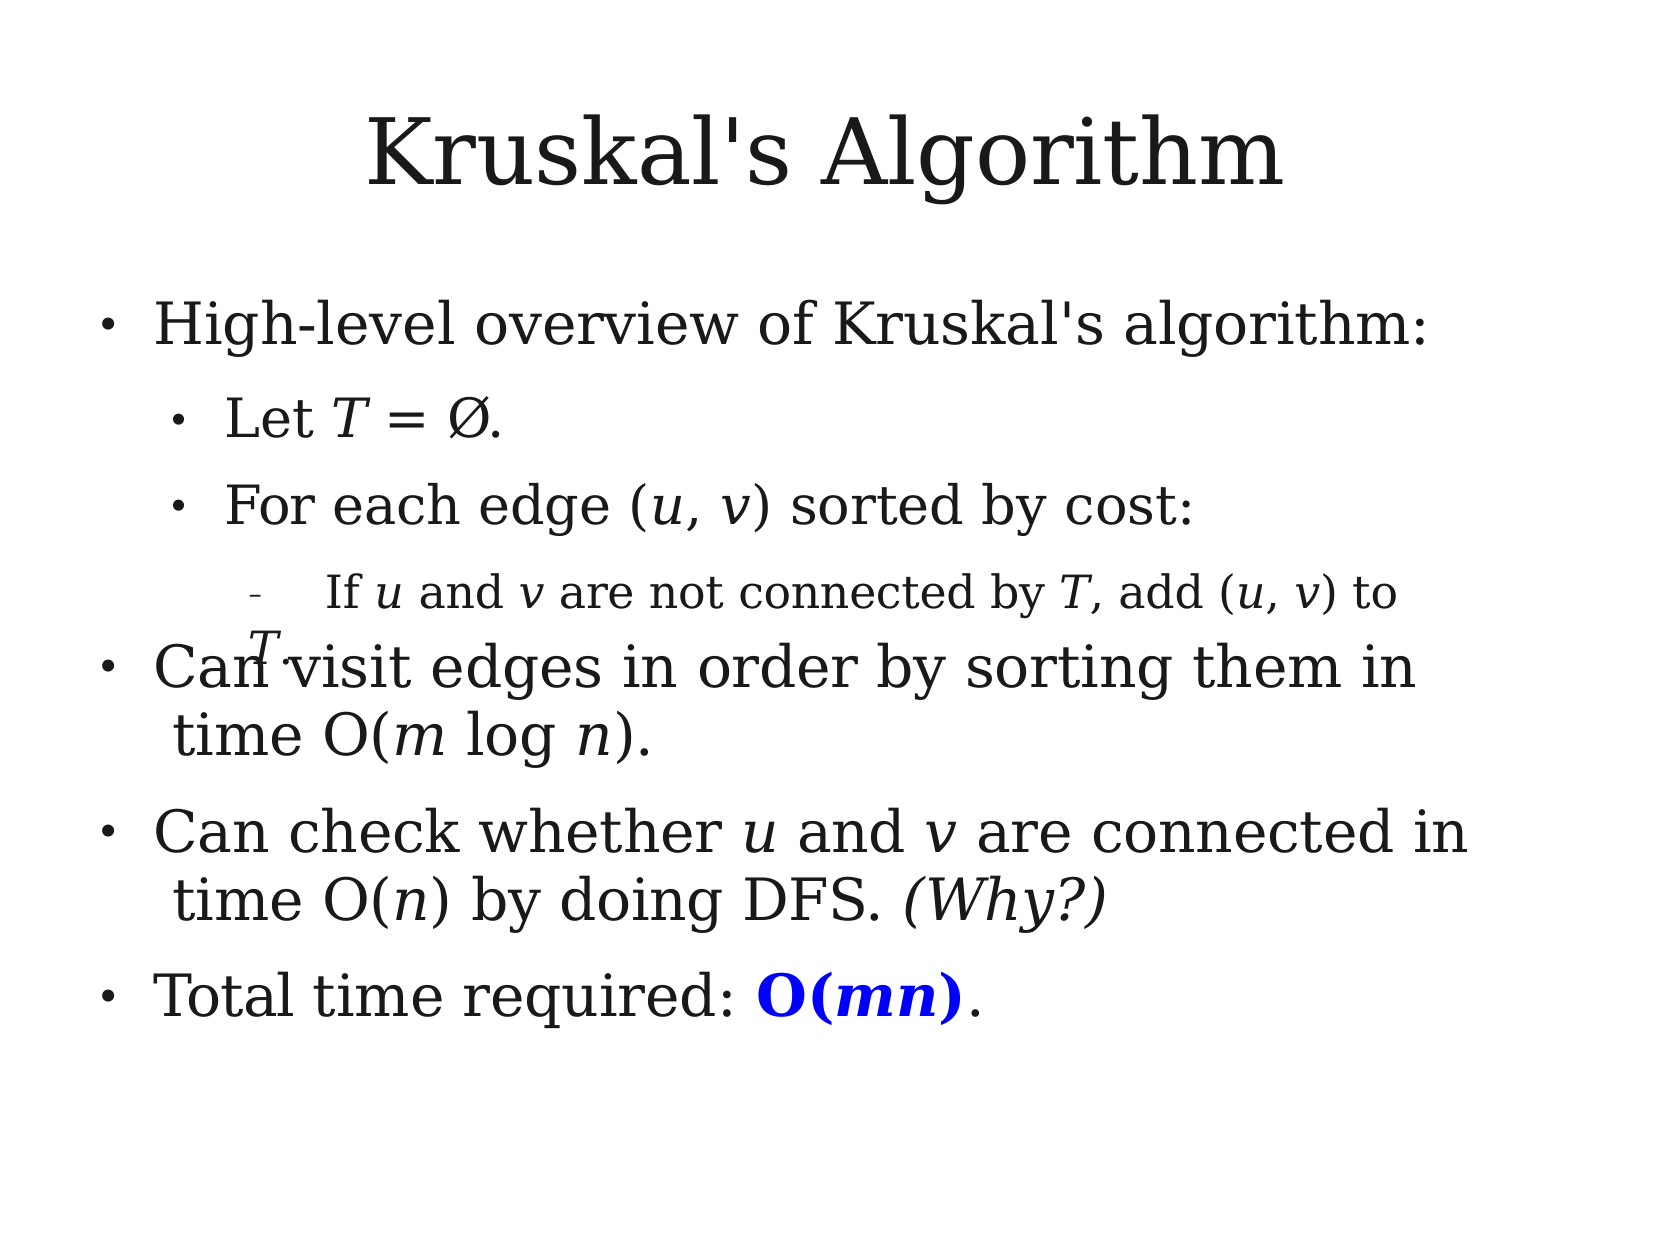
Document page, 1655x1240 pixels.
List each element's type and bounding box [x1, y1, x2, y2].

text_box [98, 975, 124, 1009]
title [362, 91, 1290, 283]
text_box [98, 644, 124, 679]
text_box [169, 486, 193, 518]
text_box [169, 399, 193, 431]
text_box [98, 809, 124, 844]
text_box [98, 303, 124, 337]
text_box [151, 283, 1437, 356]
text_box [151, 359, 1477, 1028]
